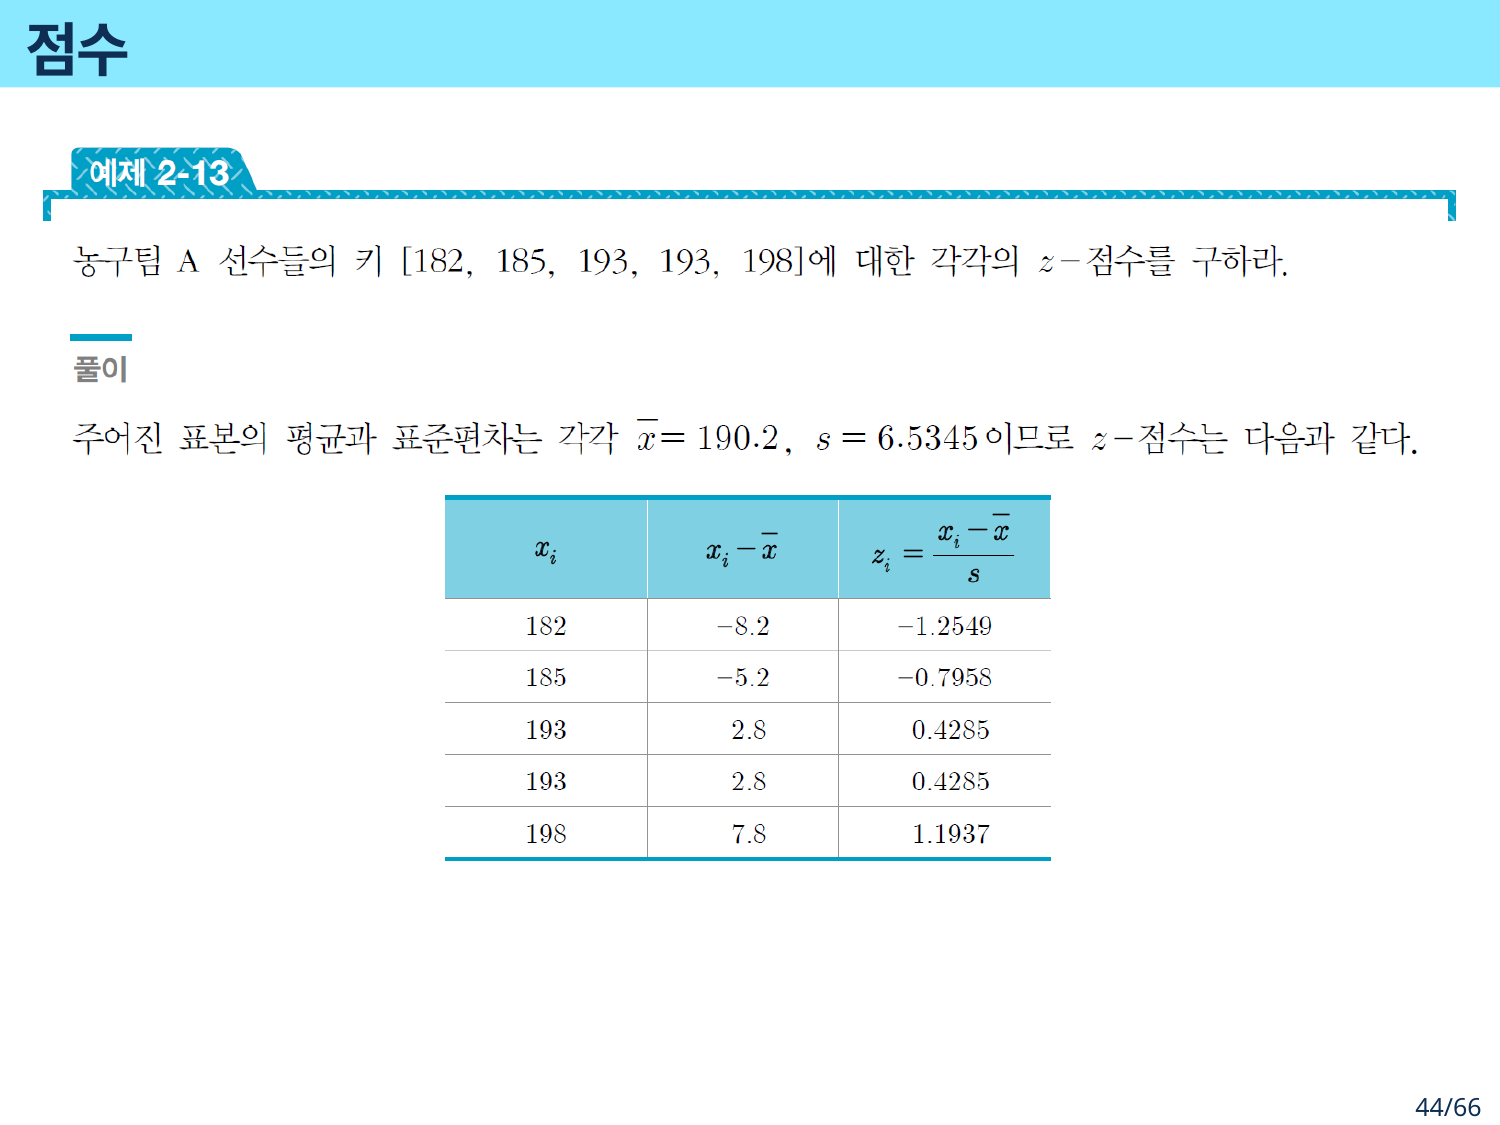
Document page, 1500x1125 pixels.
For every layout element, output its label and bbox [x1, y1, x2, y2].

picture [37, 134, 1466, 880]
